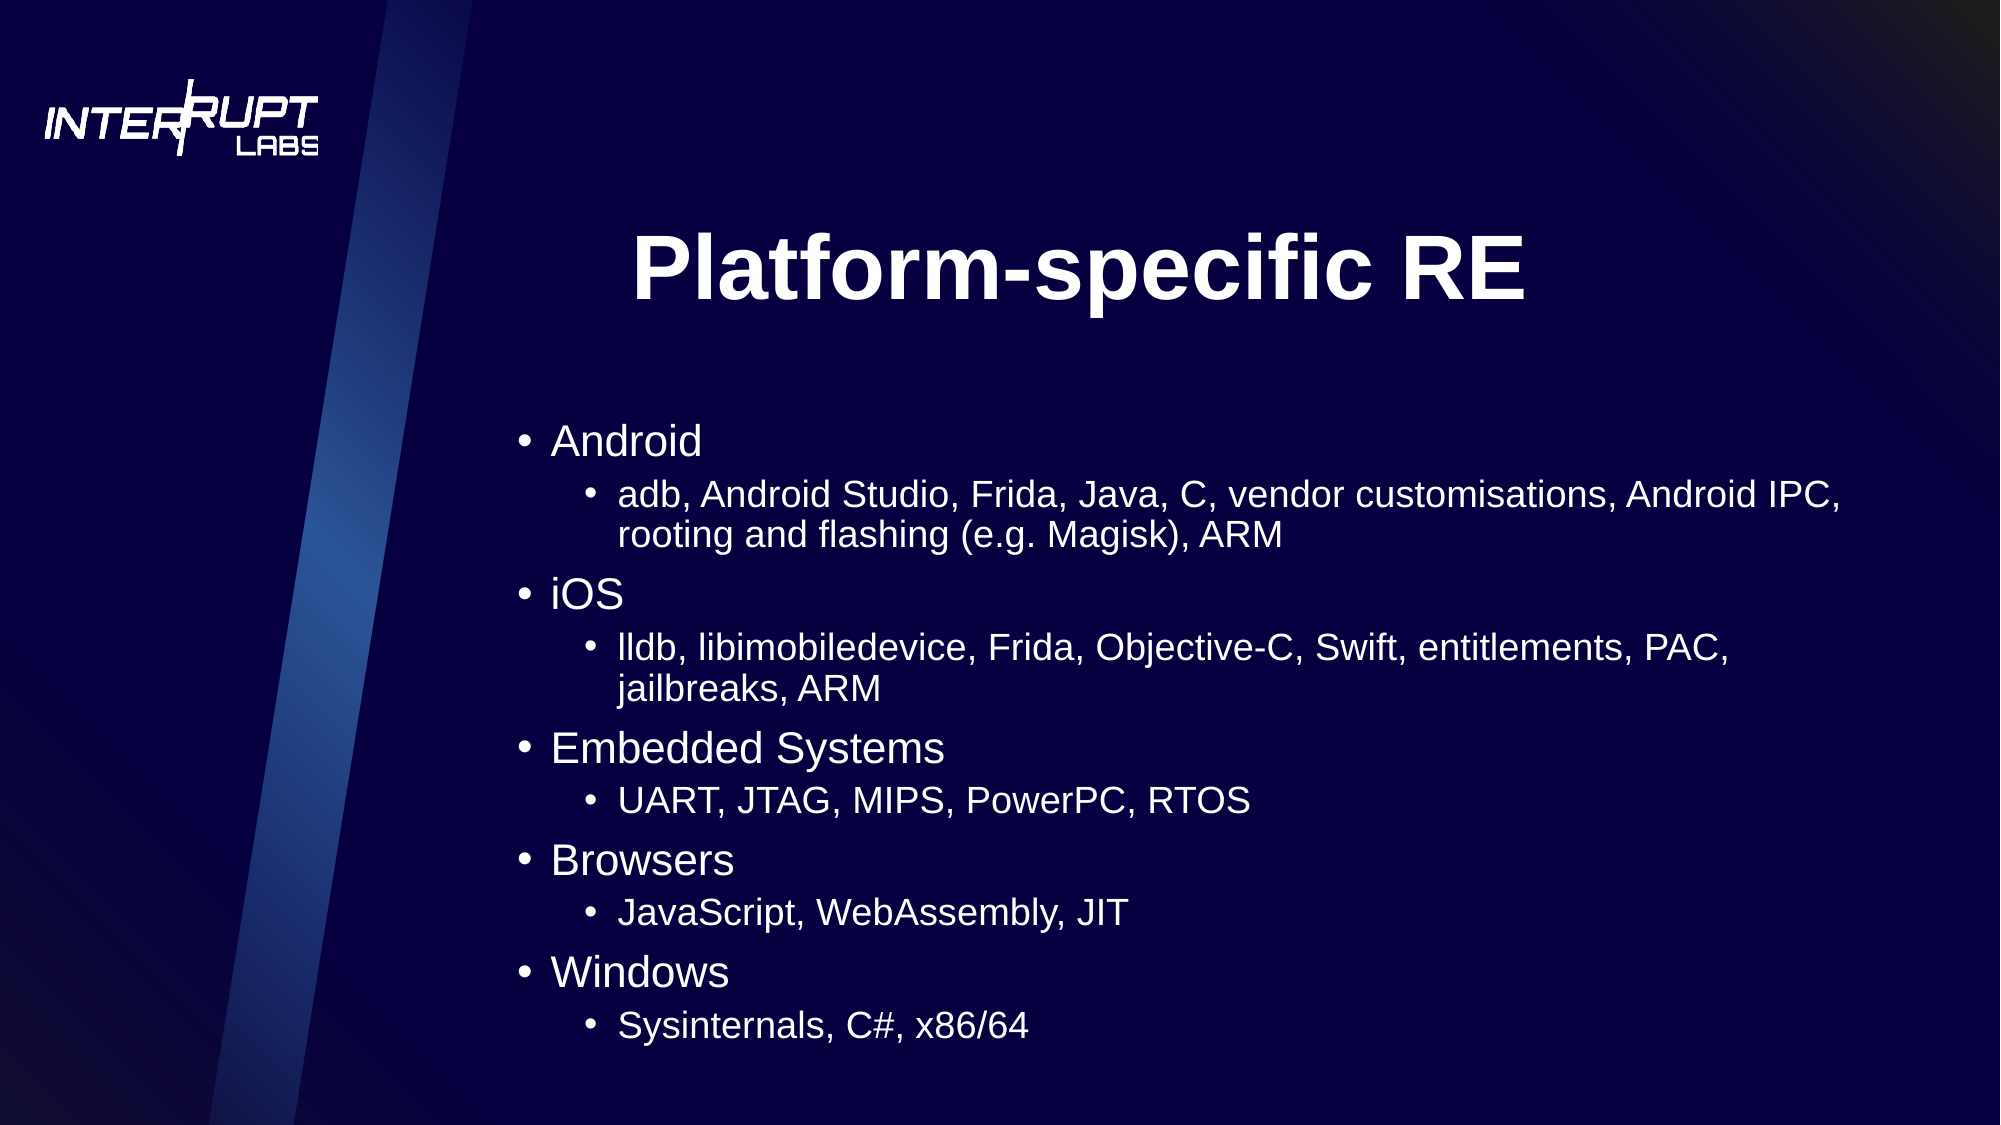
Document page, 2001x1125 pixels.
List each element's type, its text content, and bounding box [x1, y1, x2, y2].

picture [0, 0, 2000, 1125]
title Platform-specific RE [616, 161, 1908, 379]
list Android adb, Android Studio, Frida, Java, C, vendor customisations, Android IPC, rooting and flashing (e.g. Magisk), ARM iOS lldb, libimobiledevice, Frida, Objective-C, Swift, entitlements, PAC, jailbreaks, ARM Embedded Systems UART, JTAG, MIPS, PowerPC, RTOS Browsers JavaScript, WebAssembly, JIT Windows Sysinternals, C#, x86/64 [502, 411, 1908, 1057]
